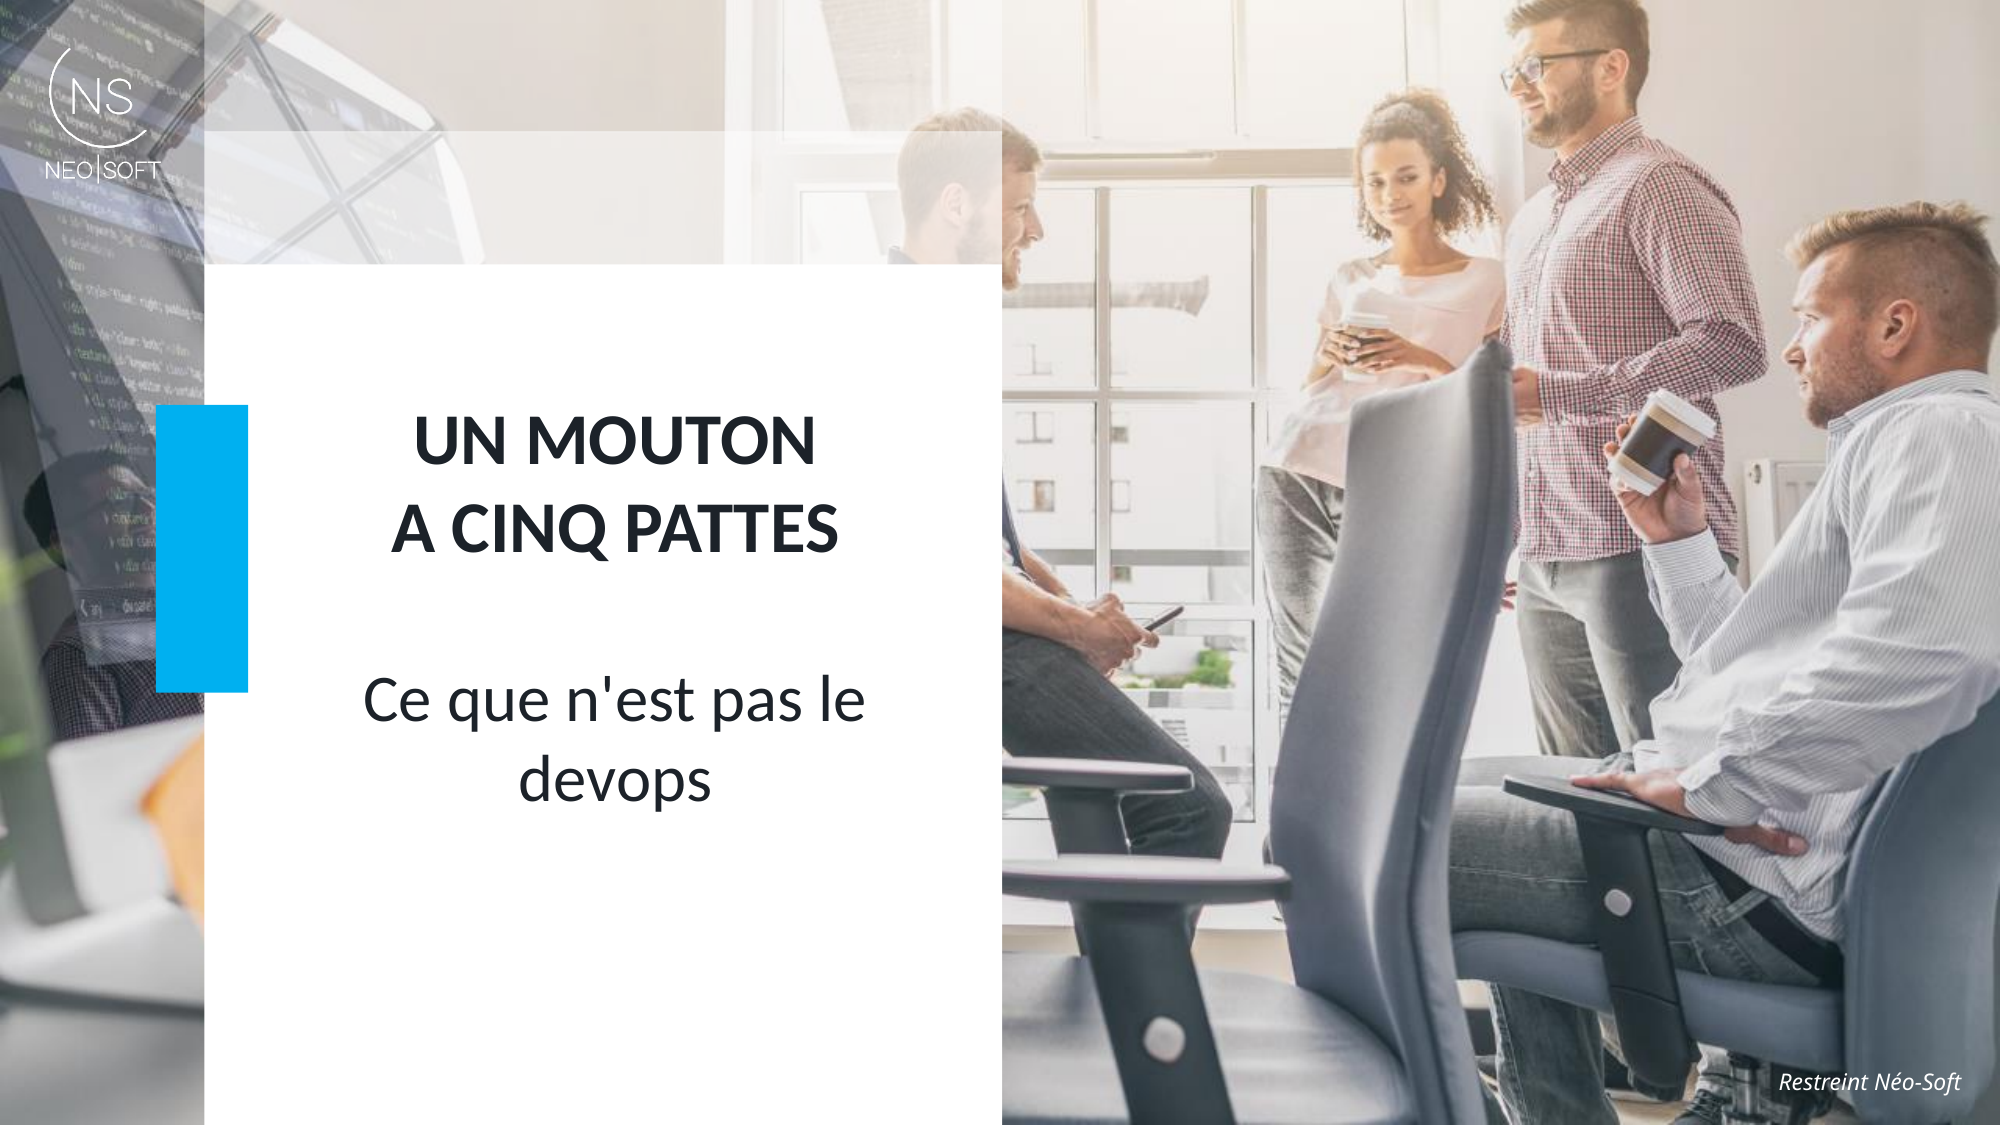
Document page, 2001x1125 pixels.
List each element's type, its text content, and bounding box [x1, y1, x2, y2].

text_box [155, 404, 249, 694]
text_box UN MOUTON A CINQ PATTES Ce que n'est pas le devops [261, 384, 969, 910]
text_box Ce que n’est pas le DevOps [204, 0, 1003, 131]
picture [1003, 0, 2000, 1125]
picture [0, 0, 204, 1125]
